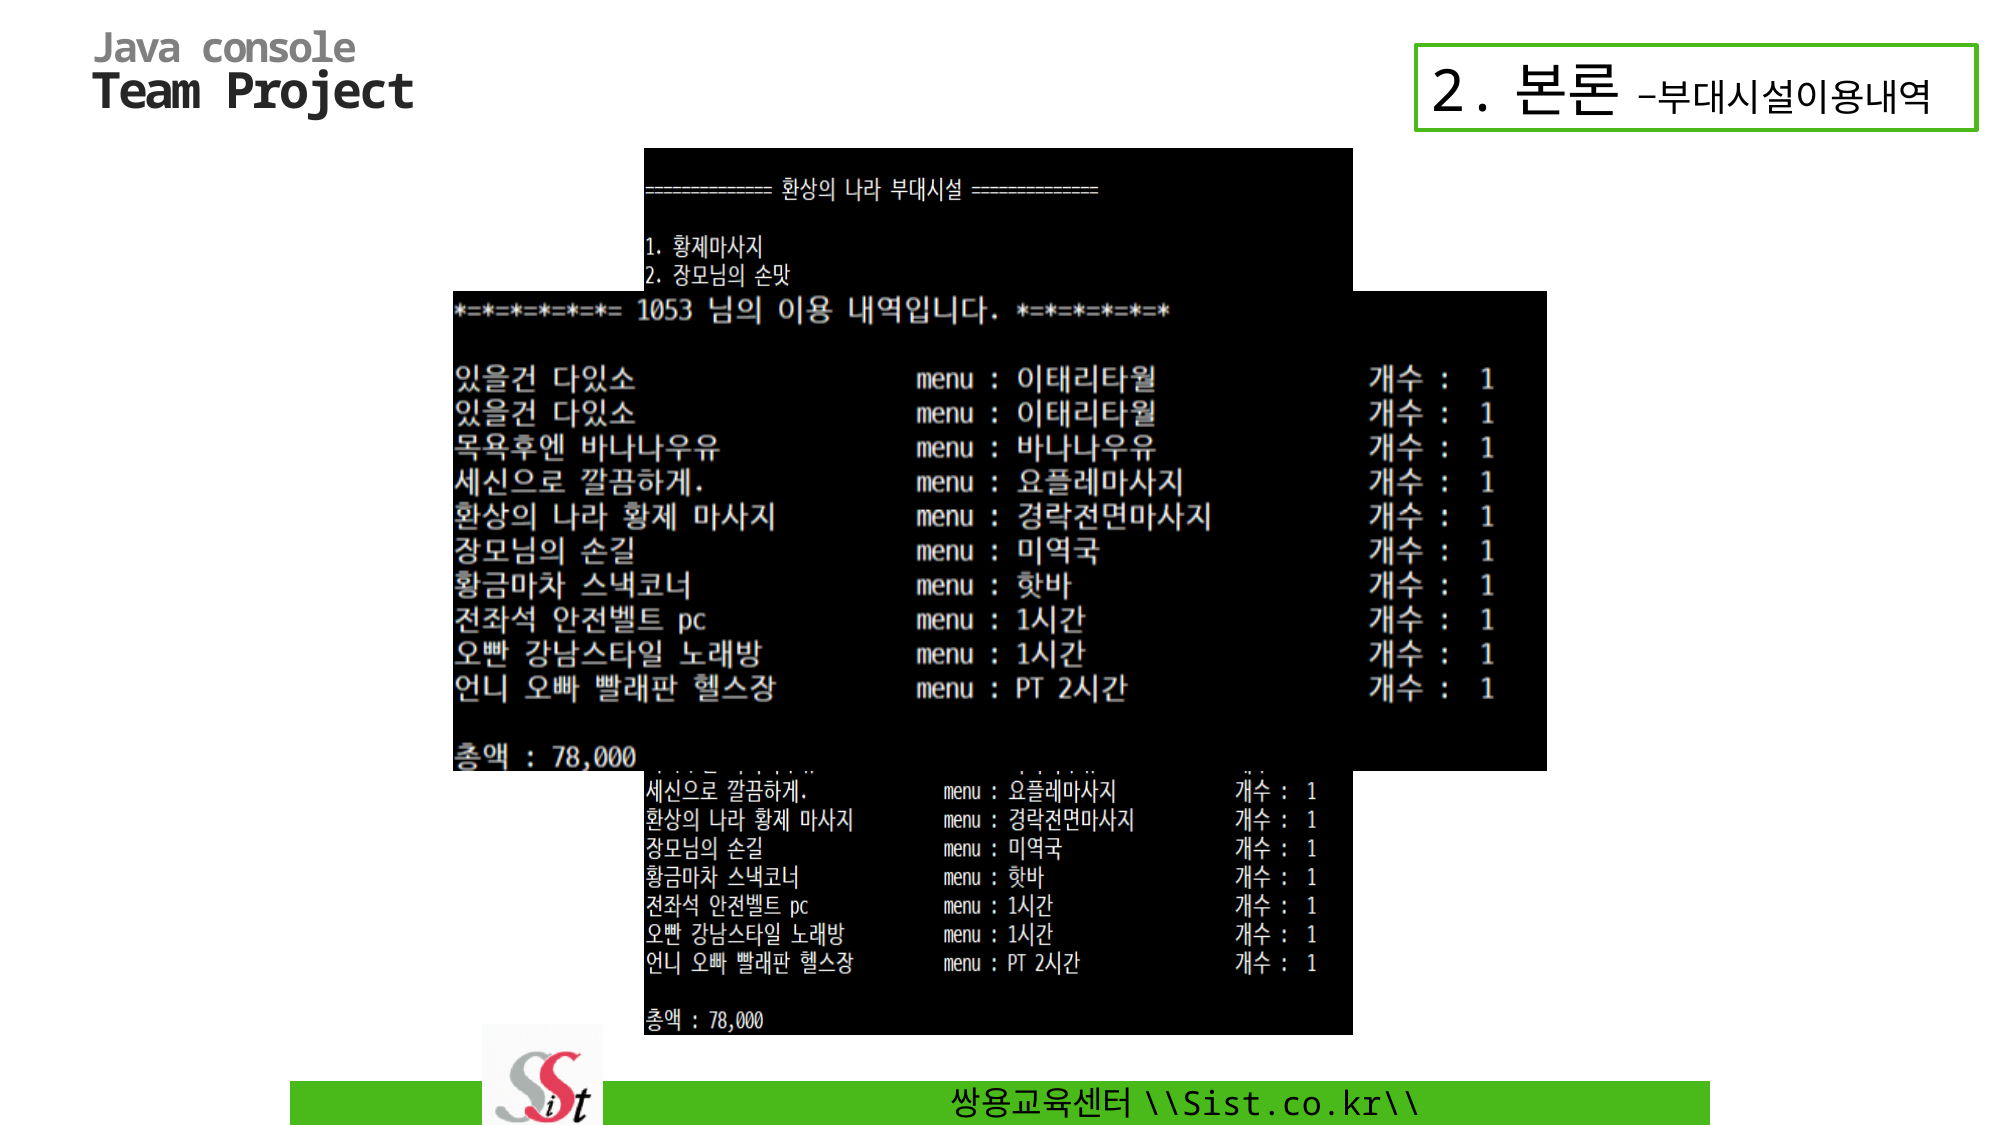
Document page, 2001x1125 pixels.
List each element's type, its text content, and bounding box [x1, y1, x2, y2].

picture [453, 148, 1547, 1035]
text_box 2.본론 –부대시설이용내역 [1415, 45, 1977, 130]
picture [482, 1024, 603, 1125]
